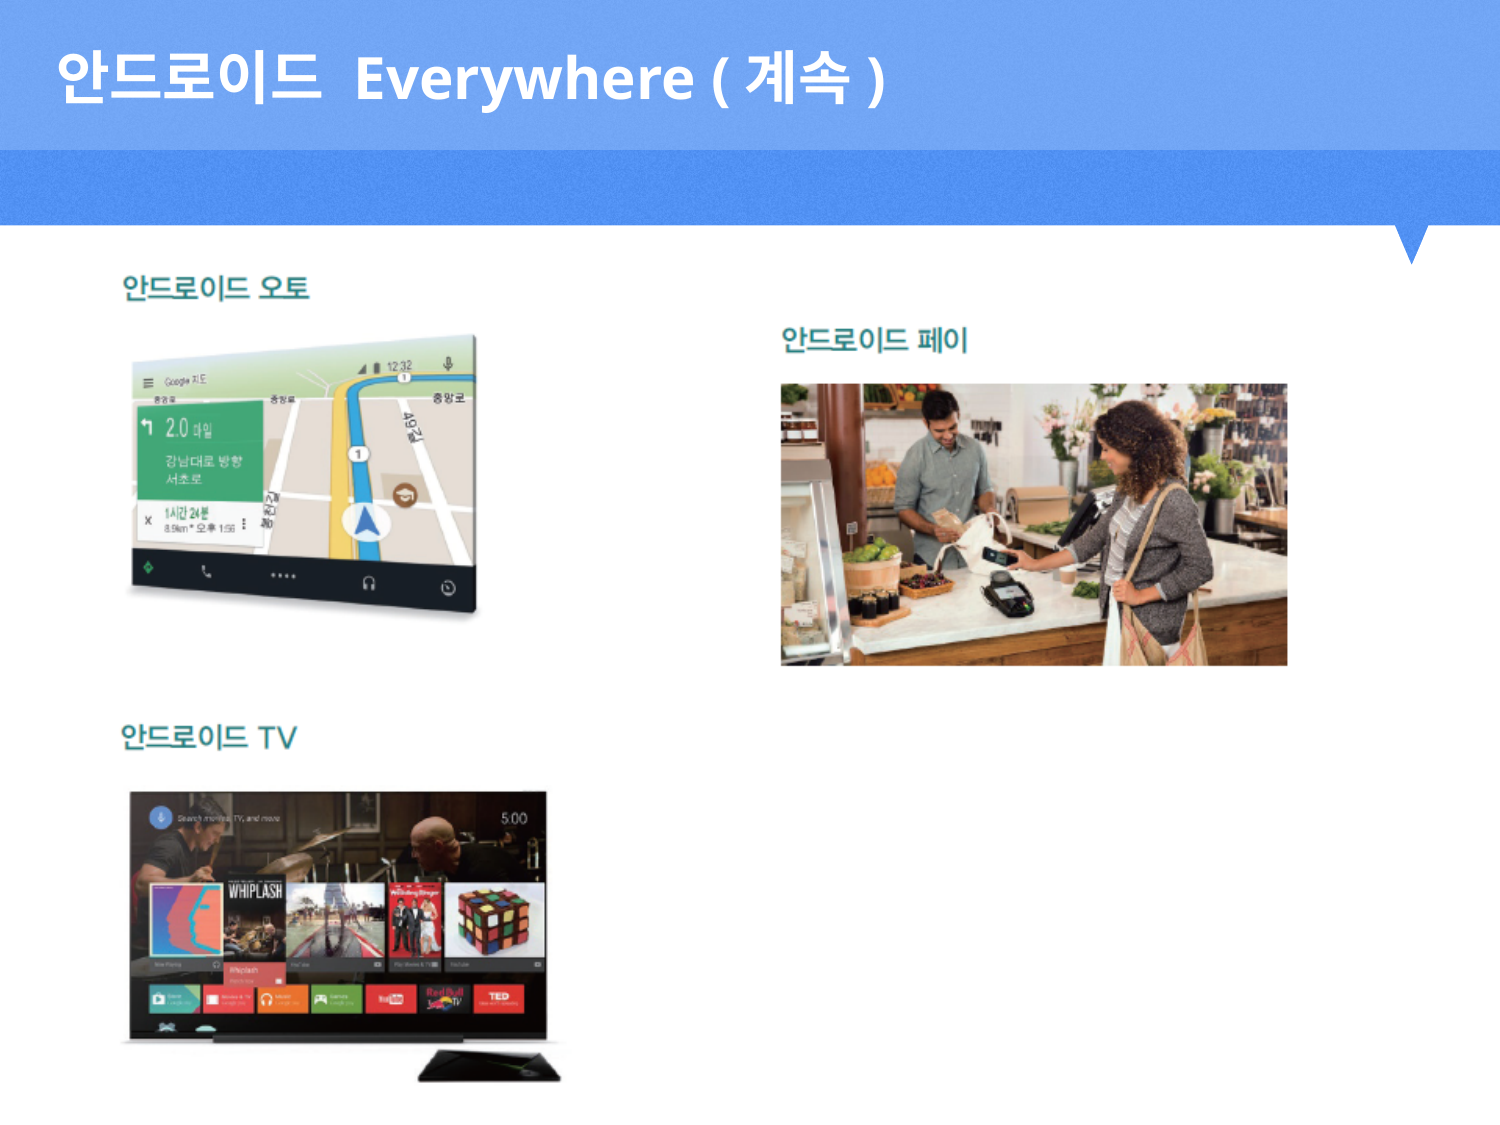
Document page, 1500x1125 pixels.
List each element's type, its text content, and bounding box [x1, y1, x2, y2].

picture [105, 246, 514, 655]
picture [0, 150, 1500, 263]
picture [749, 304, 1309, 685]
picture [85, 709, 620, 1125]
text_box 안드로이드 Everywhere (계속) [41, 47, 1459, 150]
